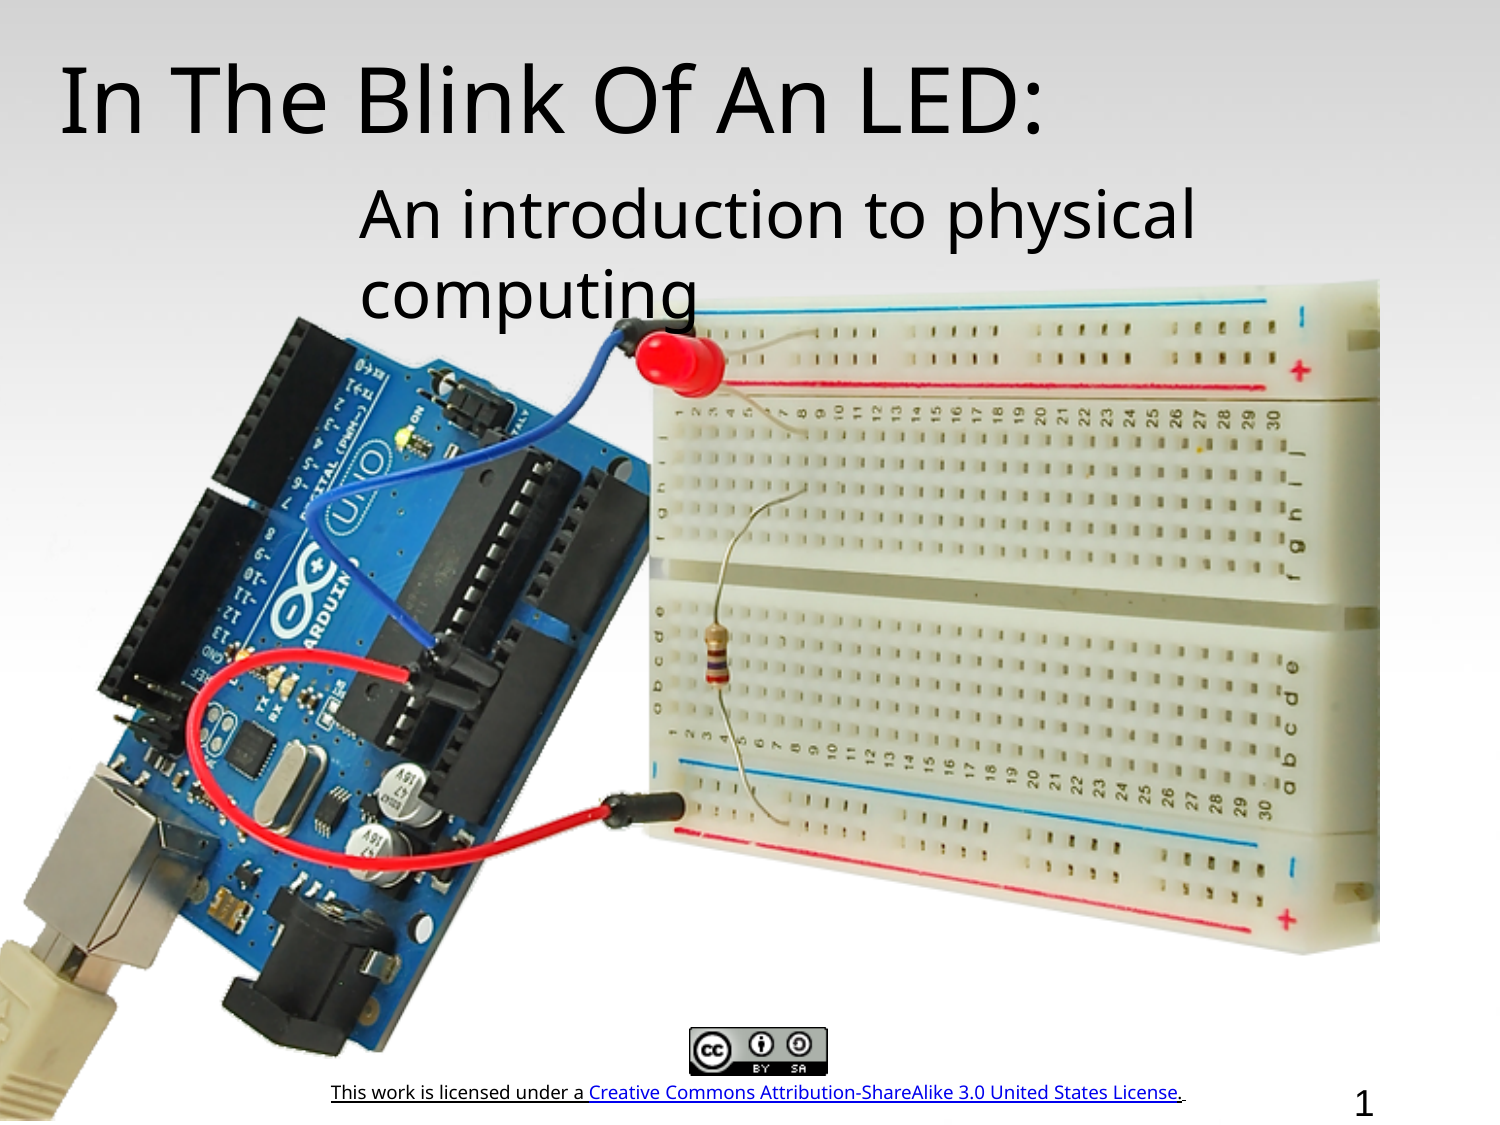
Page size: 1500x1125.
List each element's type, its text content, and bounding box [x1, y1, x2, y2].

title In The Blink Of An LED: [59, 2, 1334, 191]
text_box An introduction to physical computing [344, 164, 1440, 340]
picture [0, 0, 1500, 1125]
